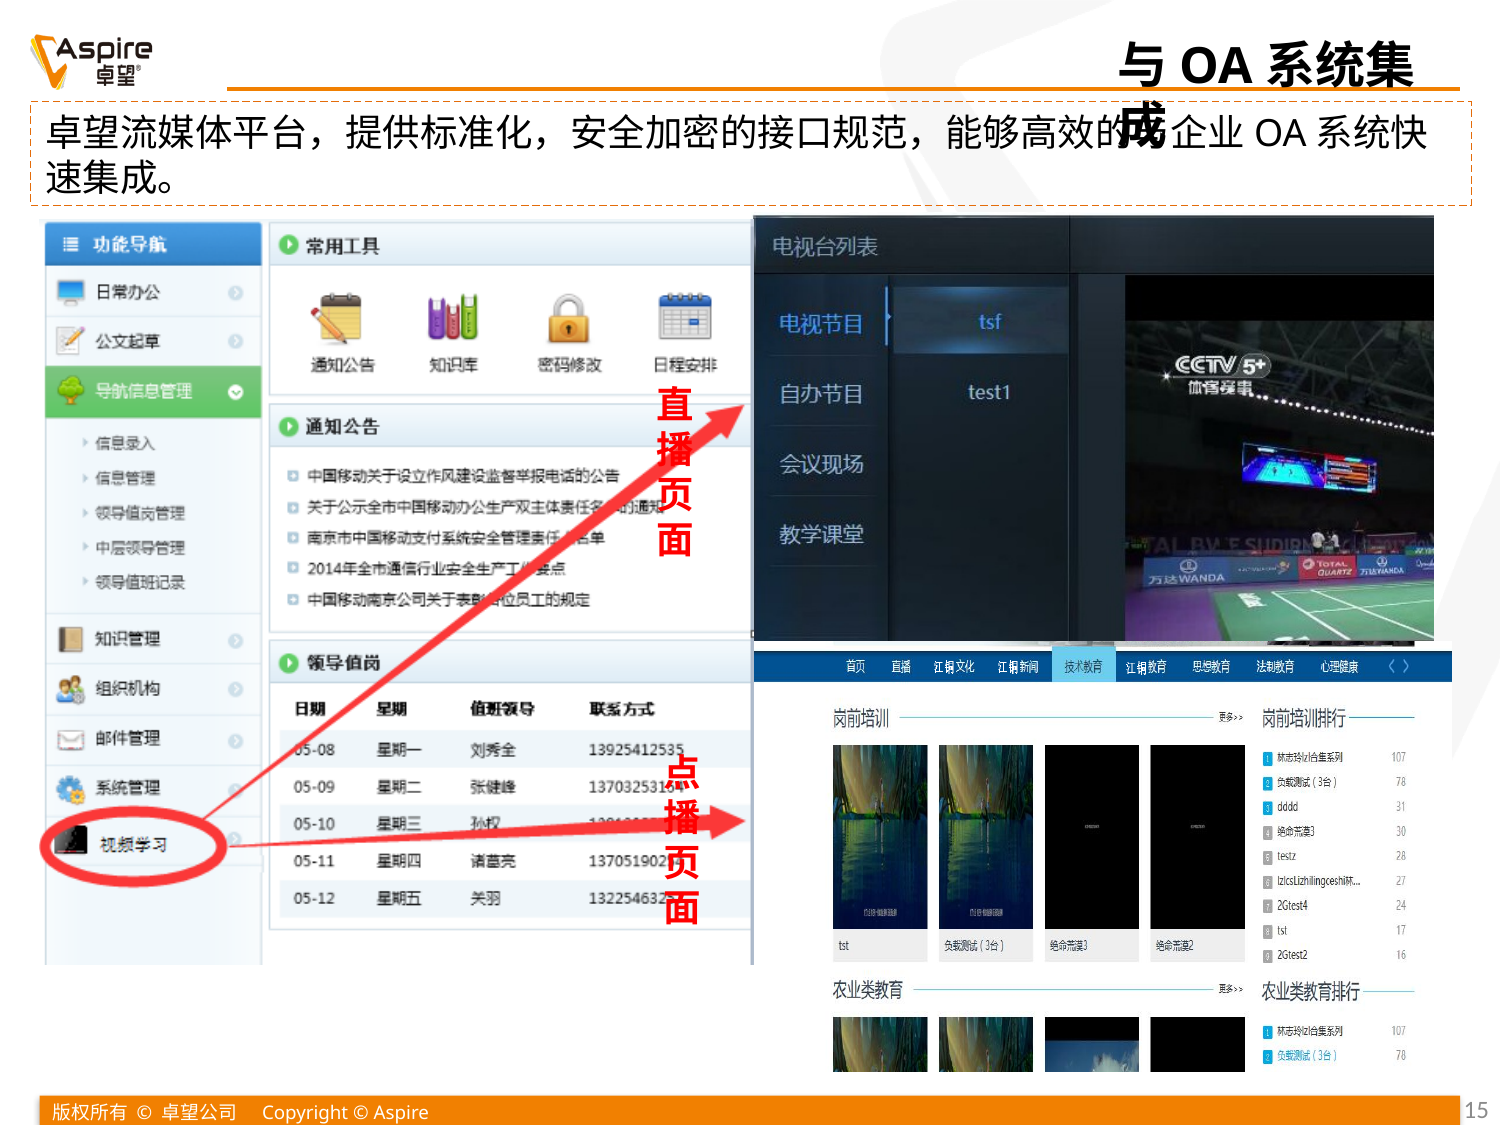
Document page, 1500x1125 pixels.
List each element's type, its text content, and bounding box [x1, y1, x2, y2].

picture [27, 34, 156, 90]
list 与OA系统集成 [1103, 26, 1463, 82]
text_box 卓望流媒体平台，提供标准化，安全加密的接口规范，能够高效的与企业OA系统快速集成。 [30, 101, 1472, 206]
picture [39, 211, 1452, 1072]
slide_number 15 [1154, 1078, 1500, 1125]
